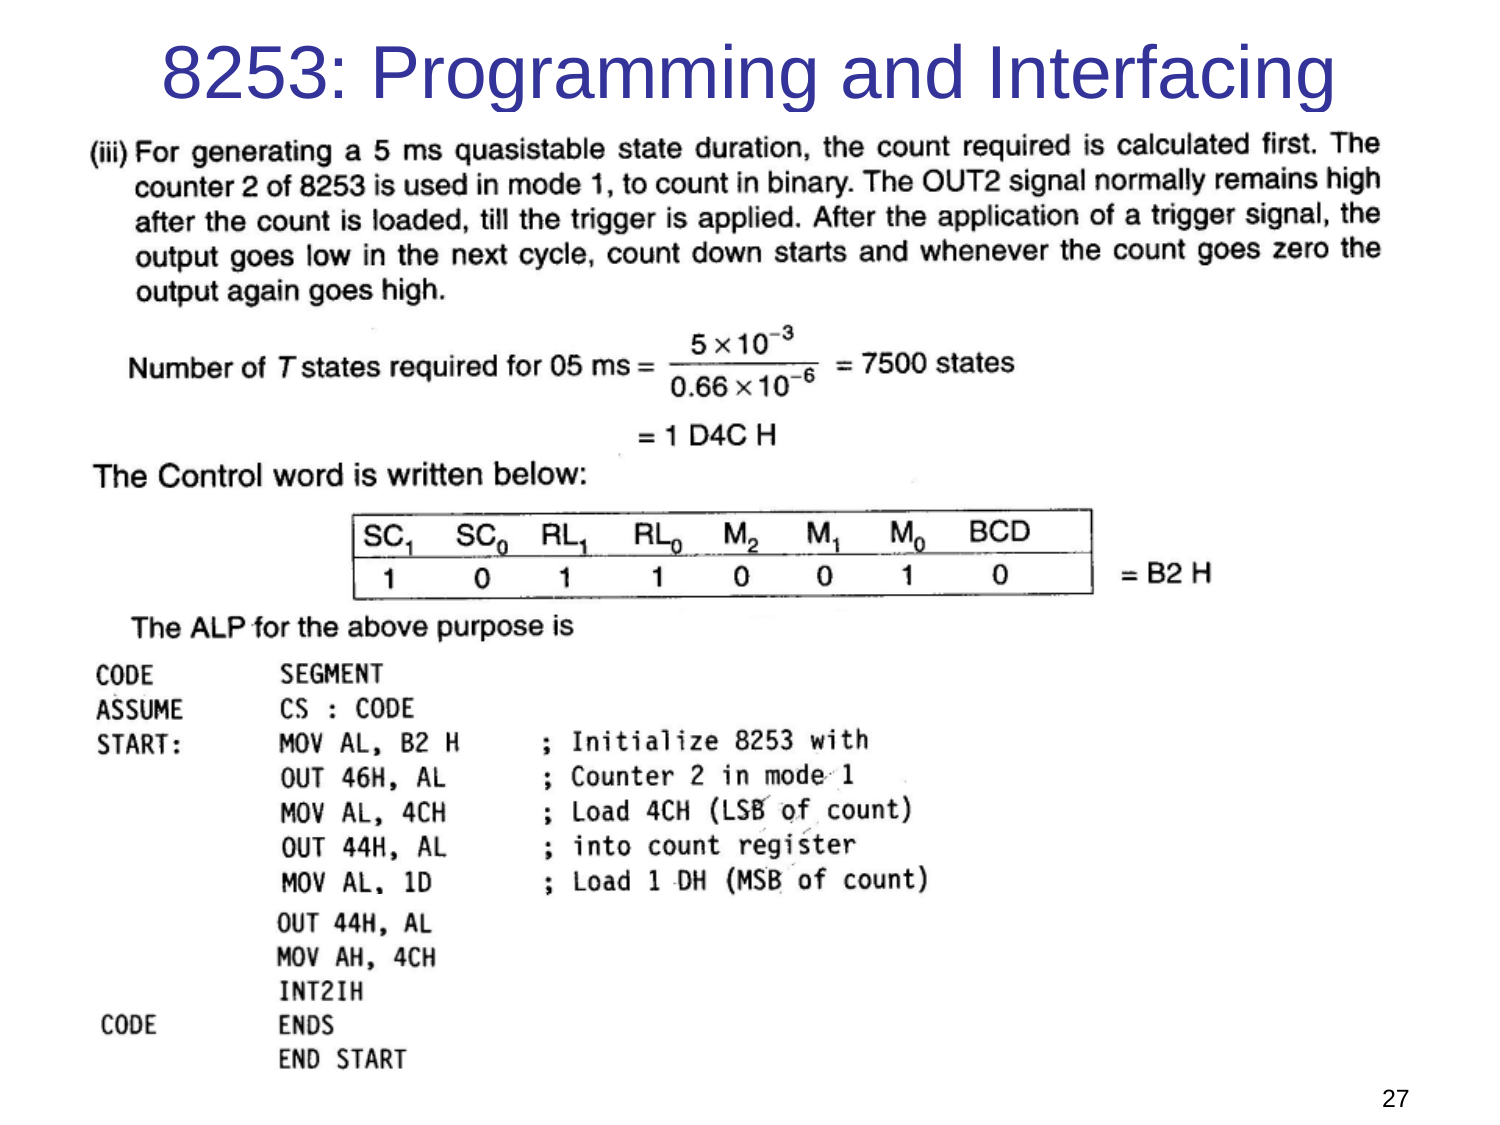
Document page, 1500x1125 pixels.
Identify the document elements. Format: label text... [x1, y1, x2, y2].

slide_number 27 [1074, 1074, 1426, 1103]
title 8253: Programming and Interfacing [24, 12, 1476, 126]
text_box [74, 112, 1413, 1084]
